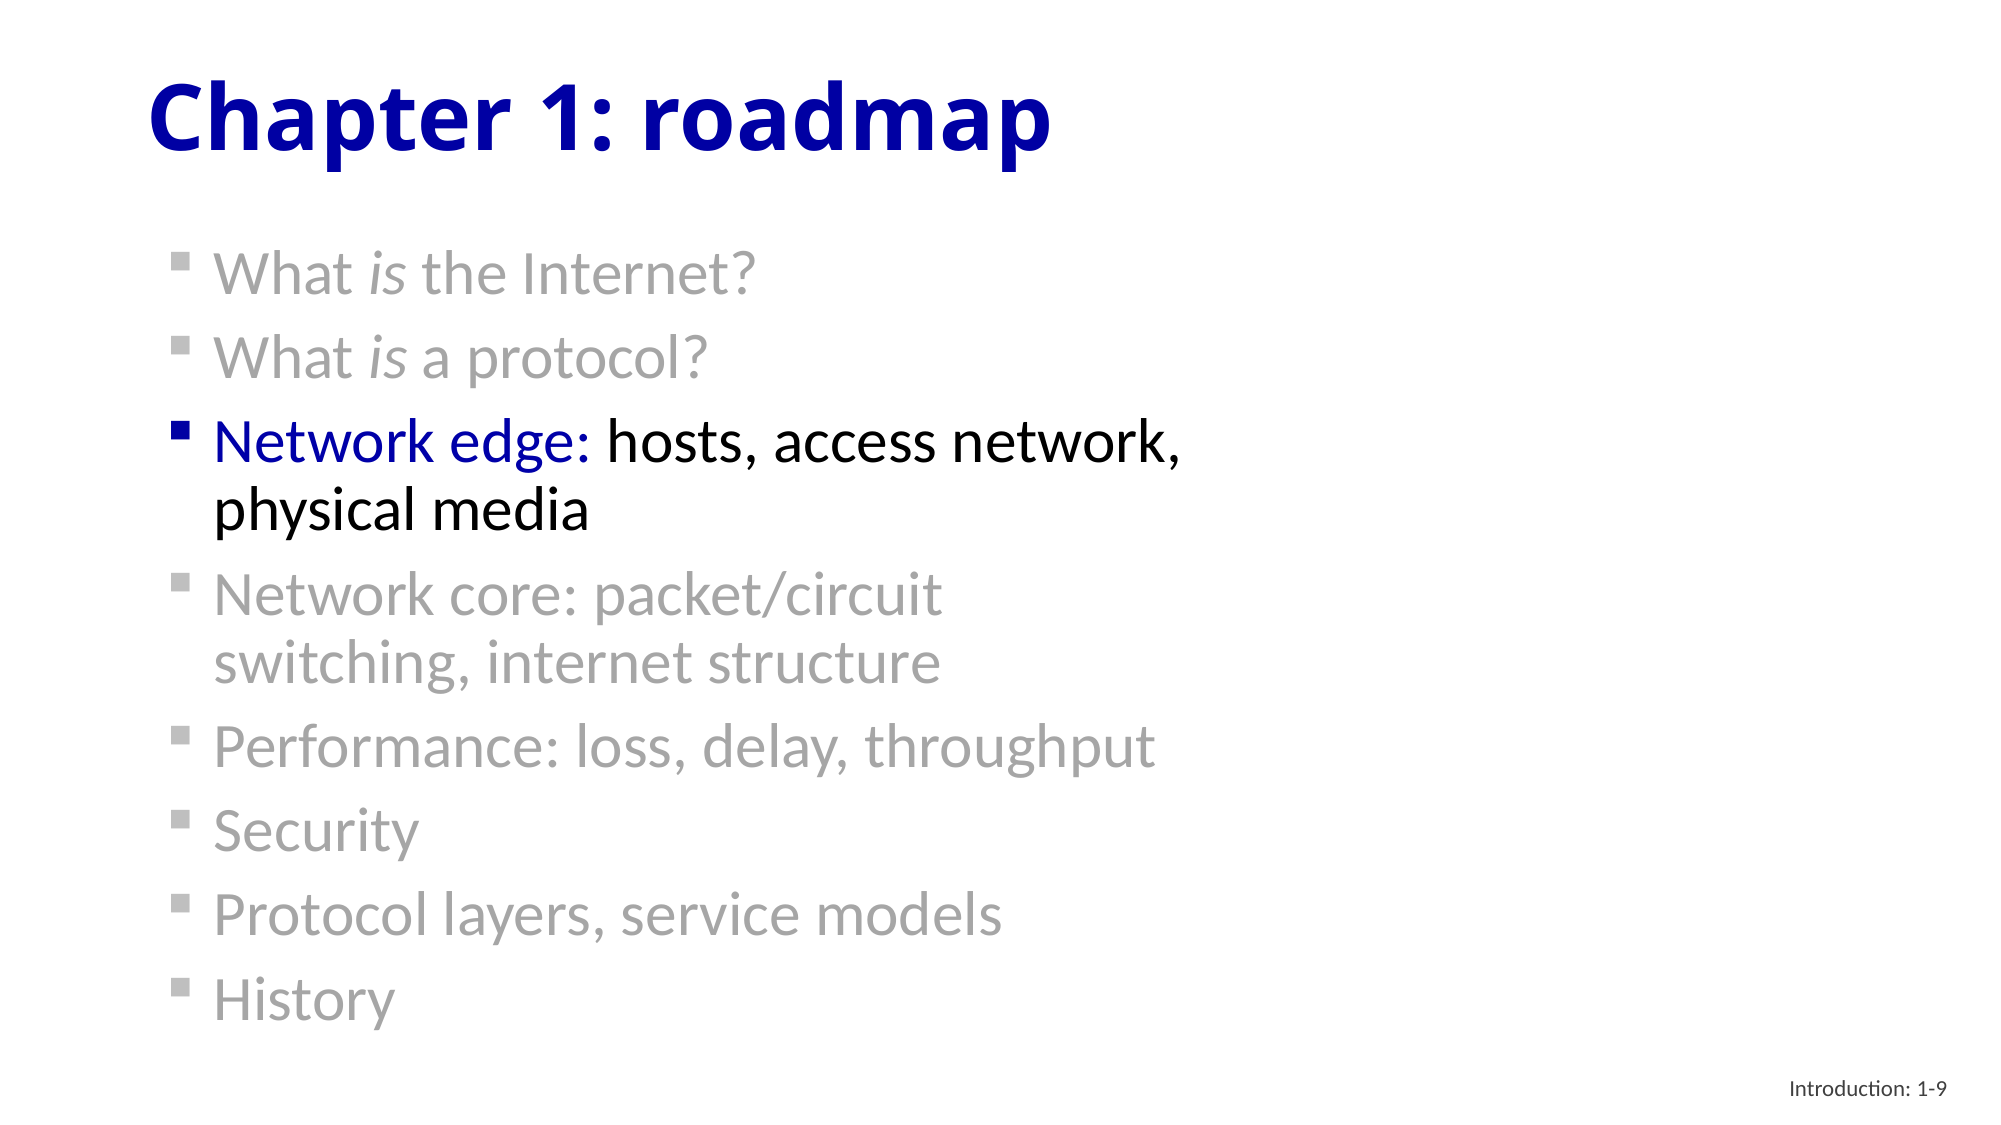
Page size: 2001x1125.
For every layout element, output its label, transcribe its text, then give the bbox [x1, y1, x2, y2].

slide_number Introduction: 1-9 [1512, 1056, 1963, 1117]
list What is the Internet? What is a protocol? Network edge: hosts, access network, physical media Network core: packet/circuit switching, internet structure Performance: loss, delay, throughput Security Protocol layers, service models History [131, 231, 1217, 1057]
title Chapter 1: roadmap [131, 47, 1856, 195]
